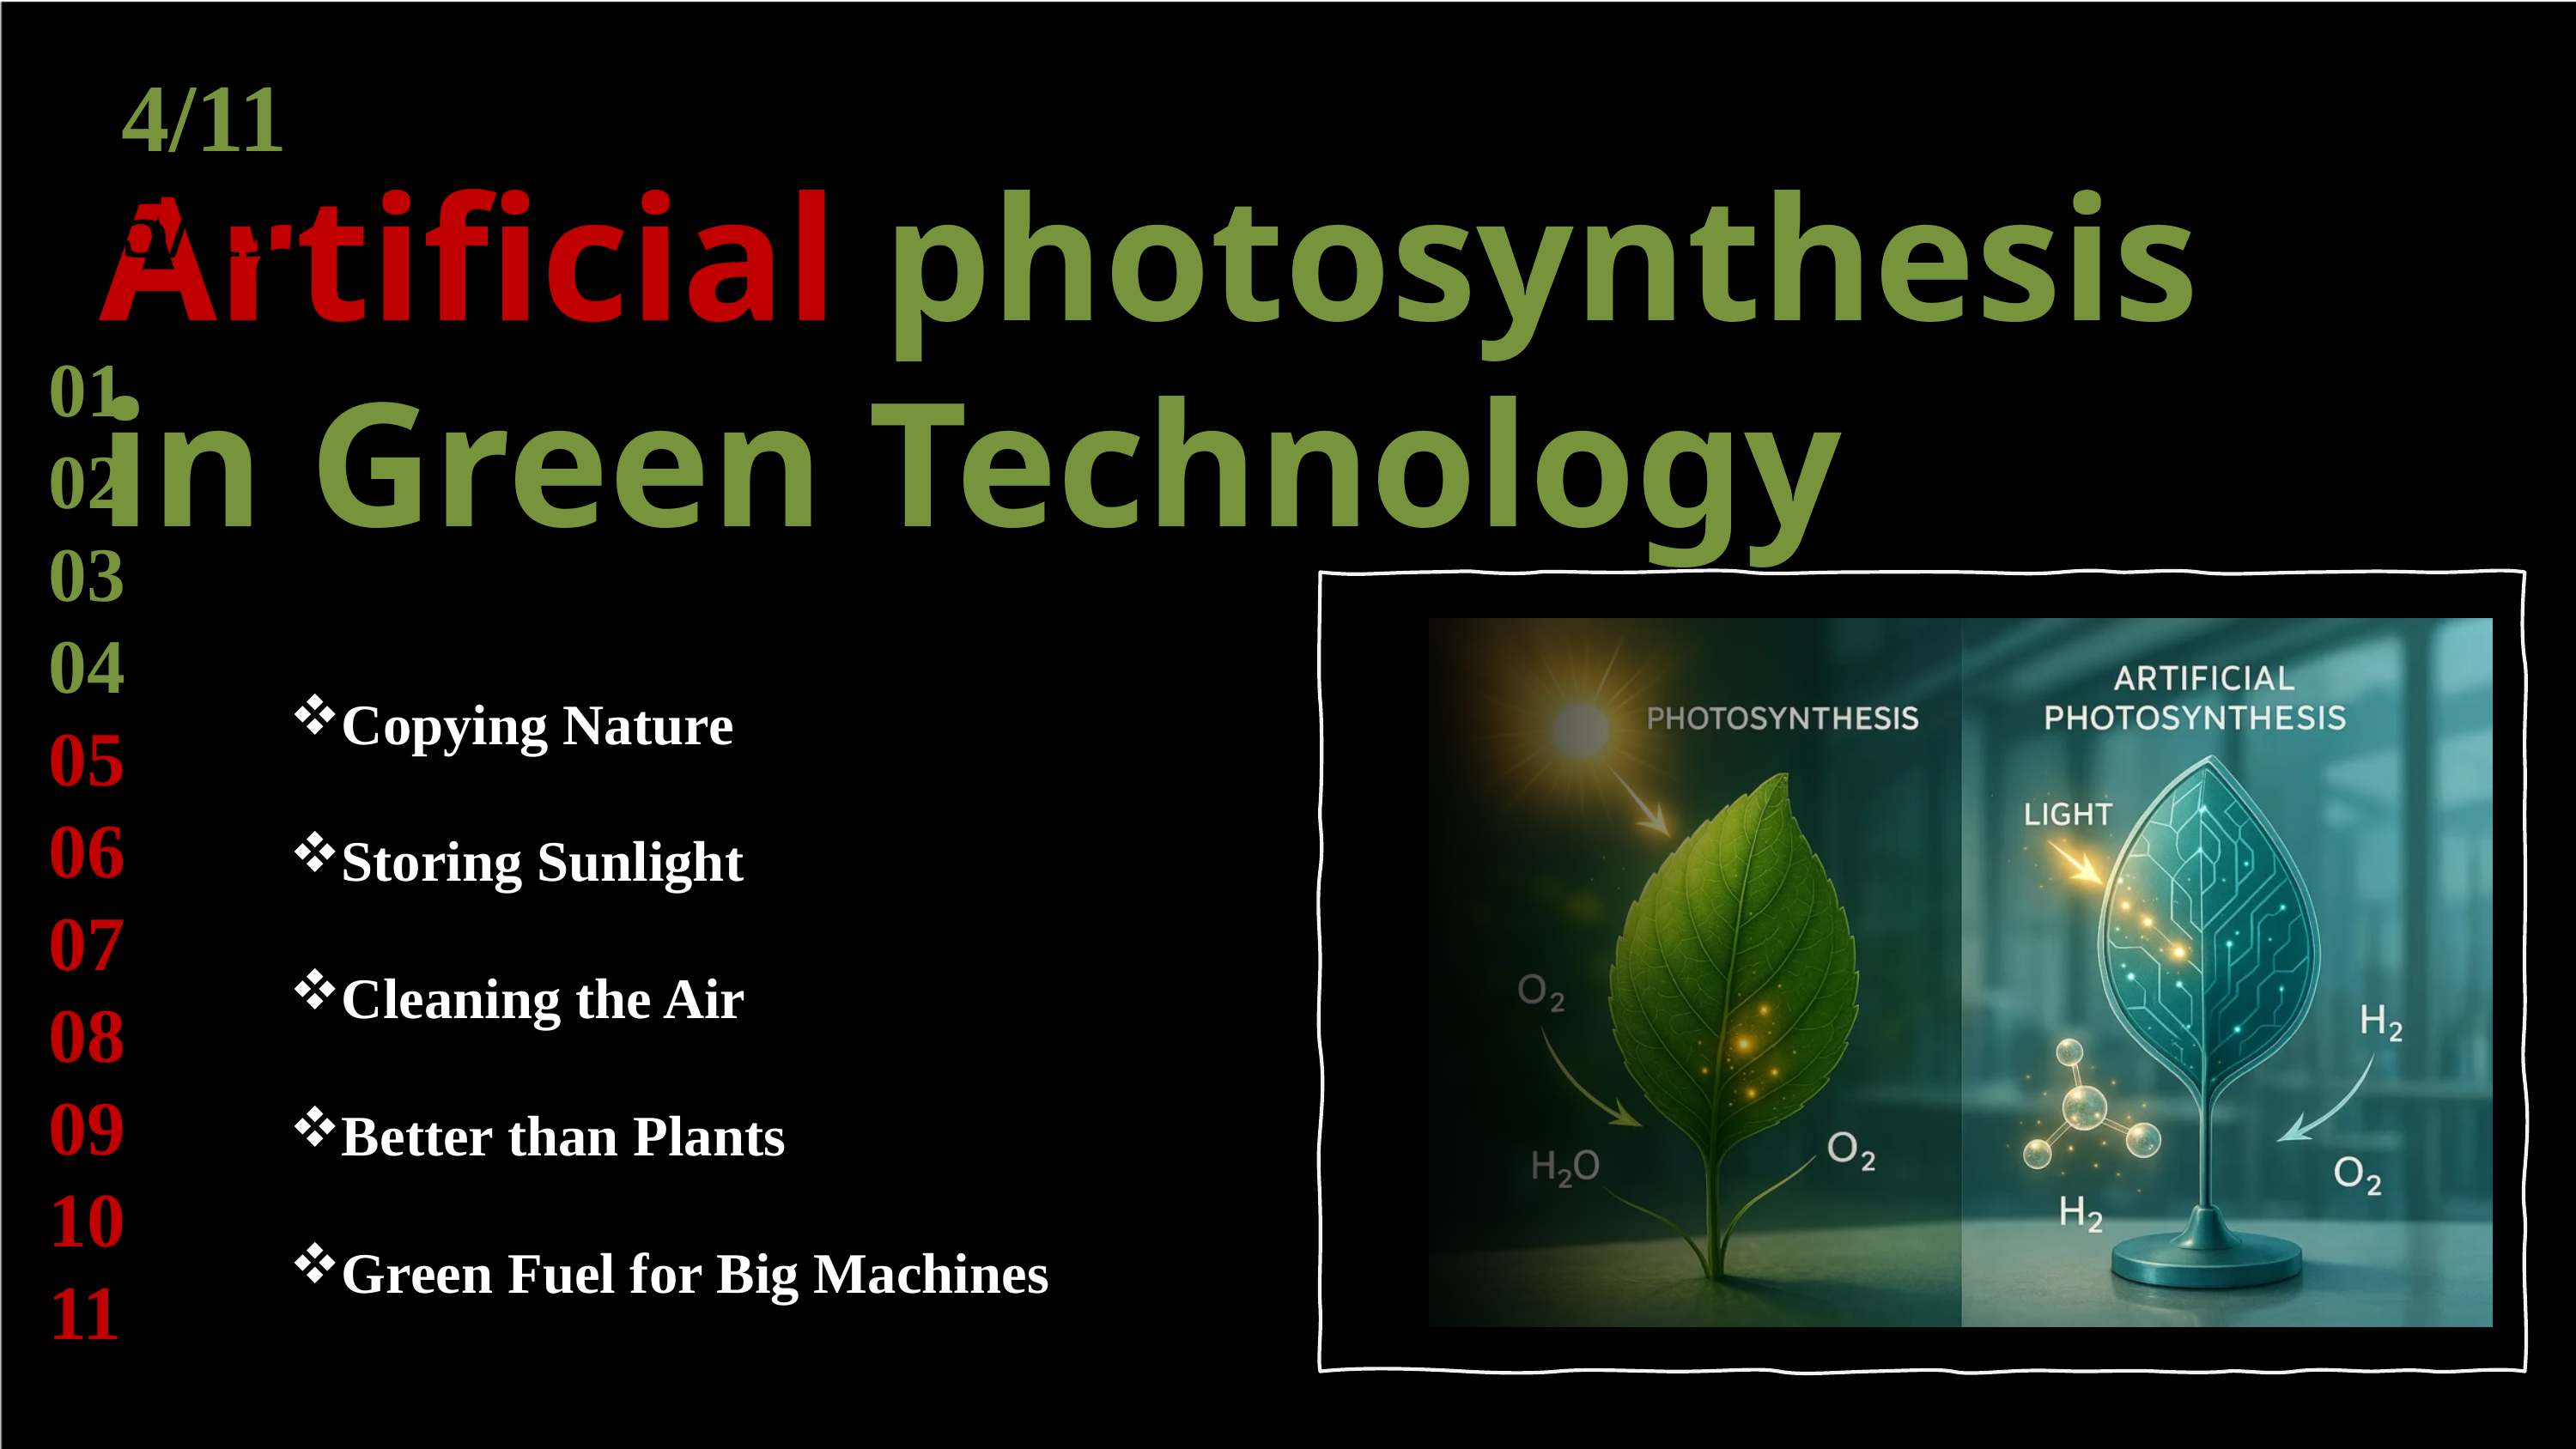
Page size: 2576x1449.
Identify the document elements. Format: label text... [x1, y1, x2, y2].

text_box 4/11 [108, 48, 301, 154]
text_box Copying Nature ​Storing Sunlight Cleaning the Air Better than Plants ​Green Fuel for Big Machines [276, 611, 557, 1312]
text_box 5/11 [108, 154, 301, 283]
picture [3, 0, 2576, 1449]
text_box 01 02 03 04 05 06 07 08 09 10 11 [36, 333, 244, 1361]
text_box Artificial photosynthesis in Green Technology [2014, 142, 2213, 568]
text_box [1351, 611, 1913, 1348]
text_box [2014, 568, 2530, 1375]
text_box Artificial photosynthesis in Green Technology [86, 142, 557, 568]
